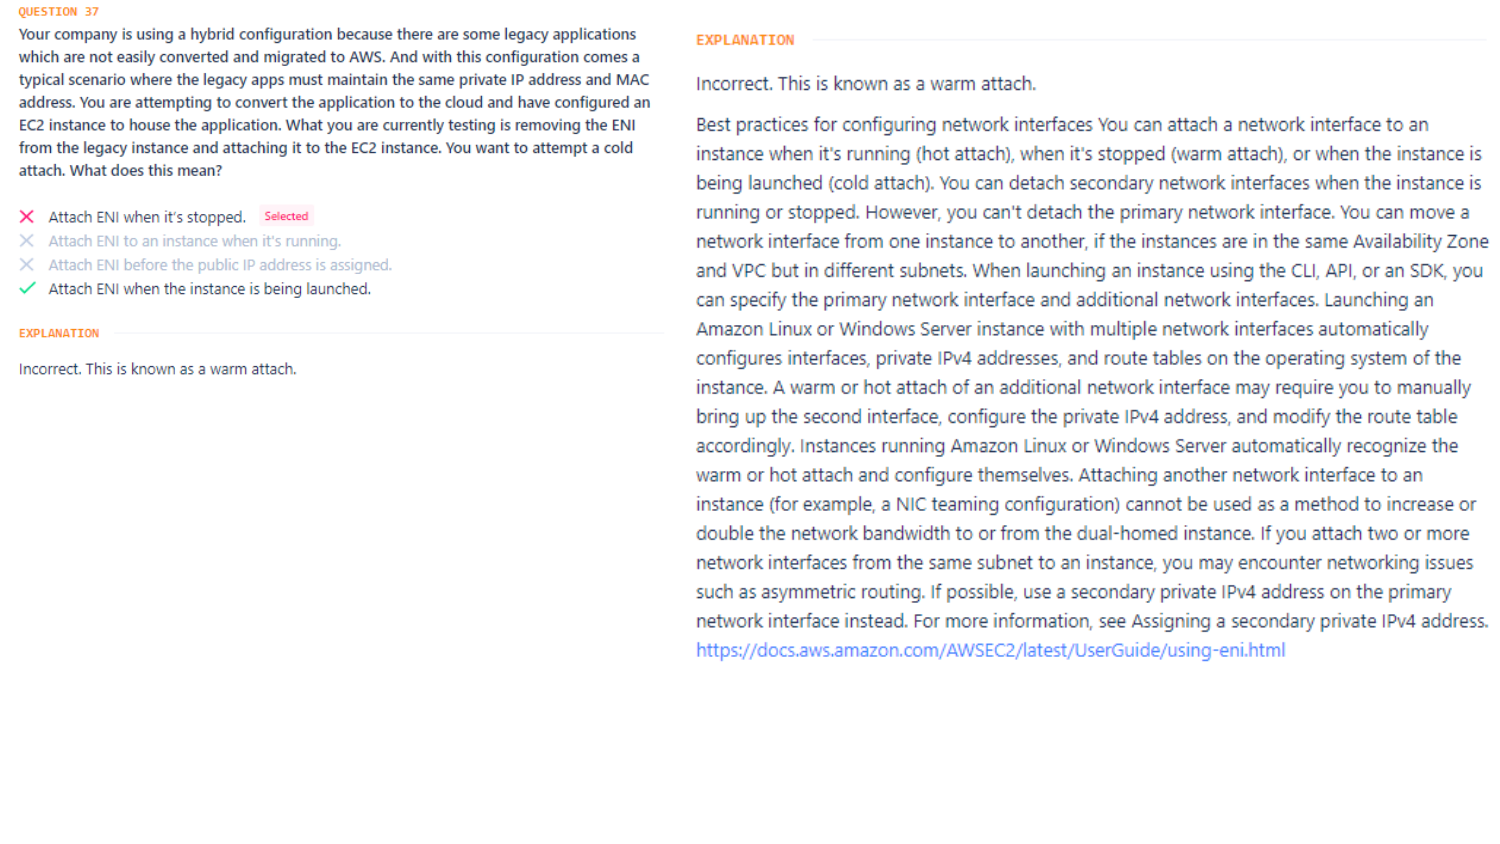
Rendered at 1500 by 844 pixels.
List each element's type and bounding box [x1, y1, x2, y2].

picture [0, 0, 1500, 673]
